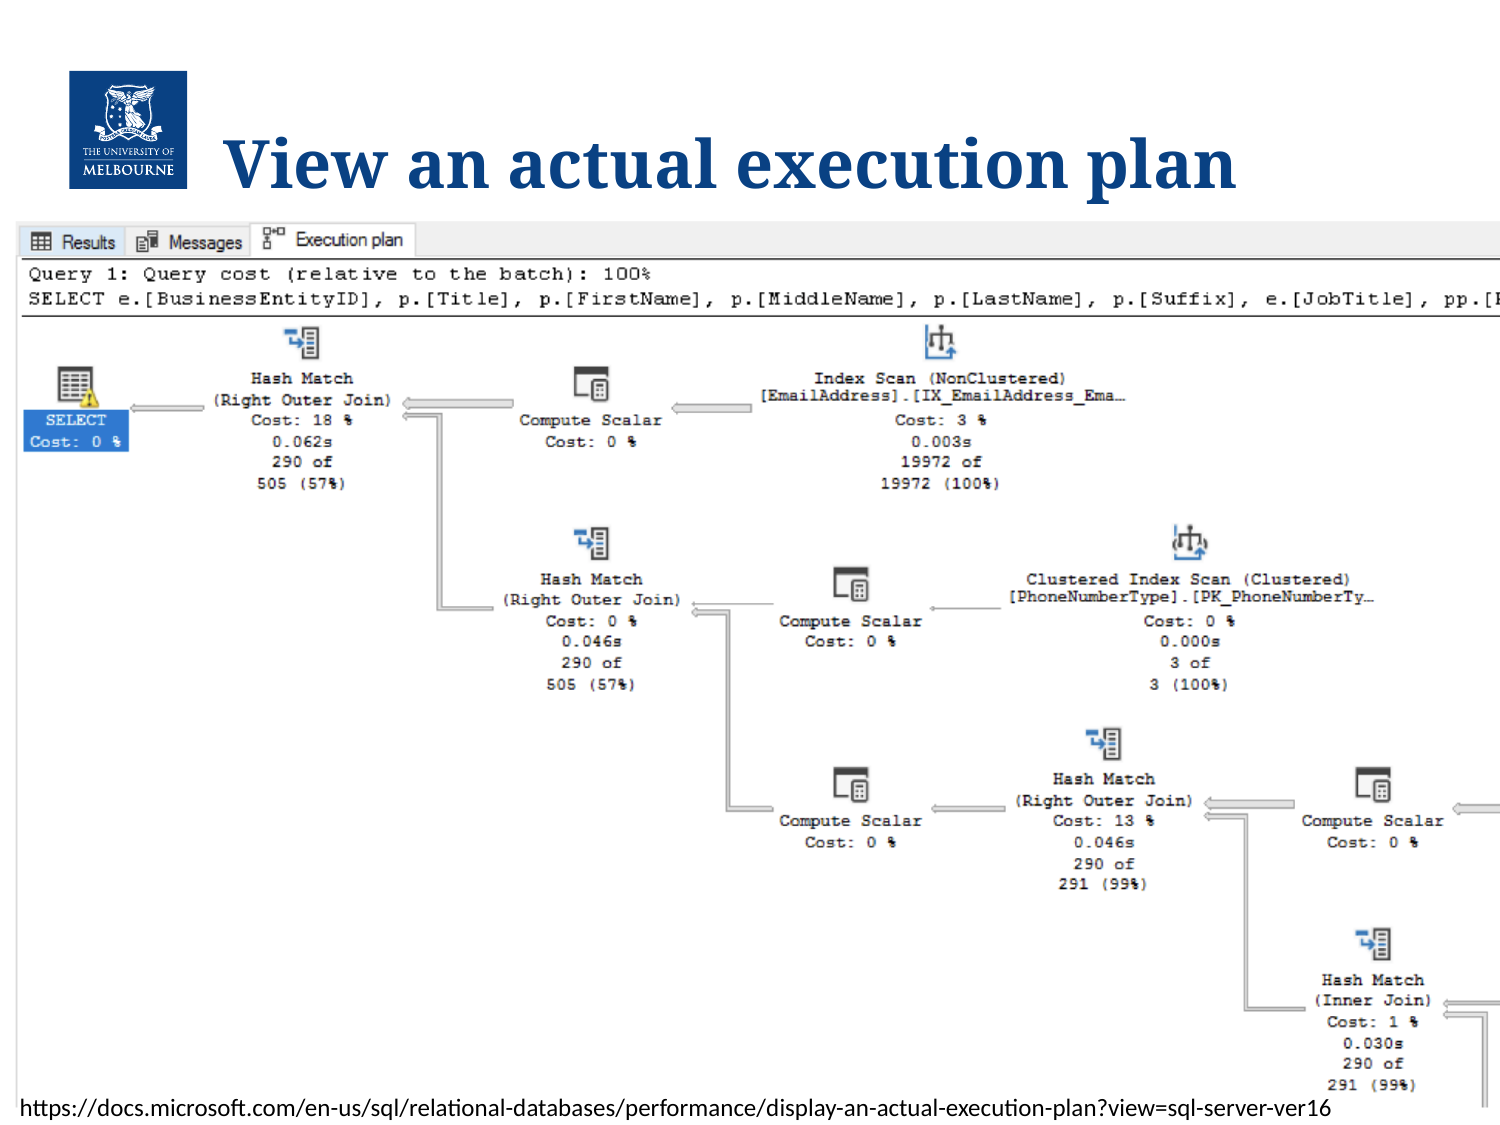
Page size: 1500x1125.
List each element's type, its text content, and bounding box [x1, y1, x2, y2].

title View an actual execution plan [208, 64, 1443, 206]
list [0, 206, 1500, 1125]
